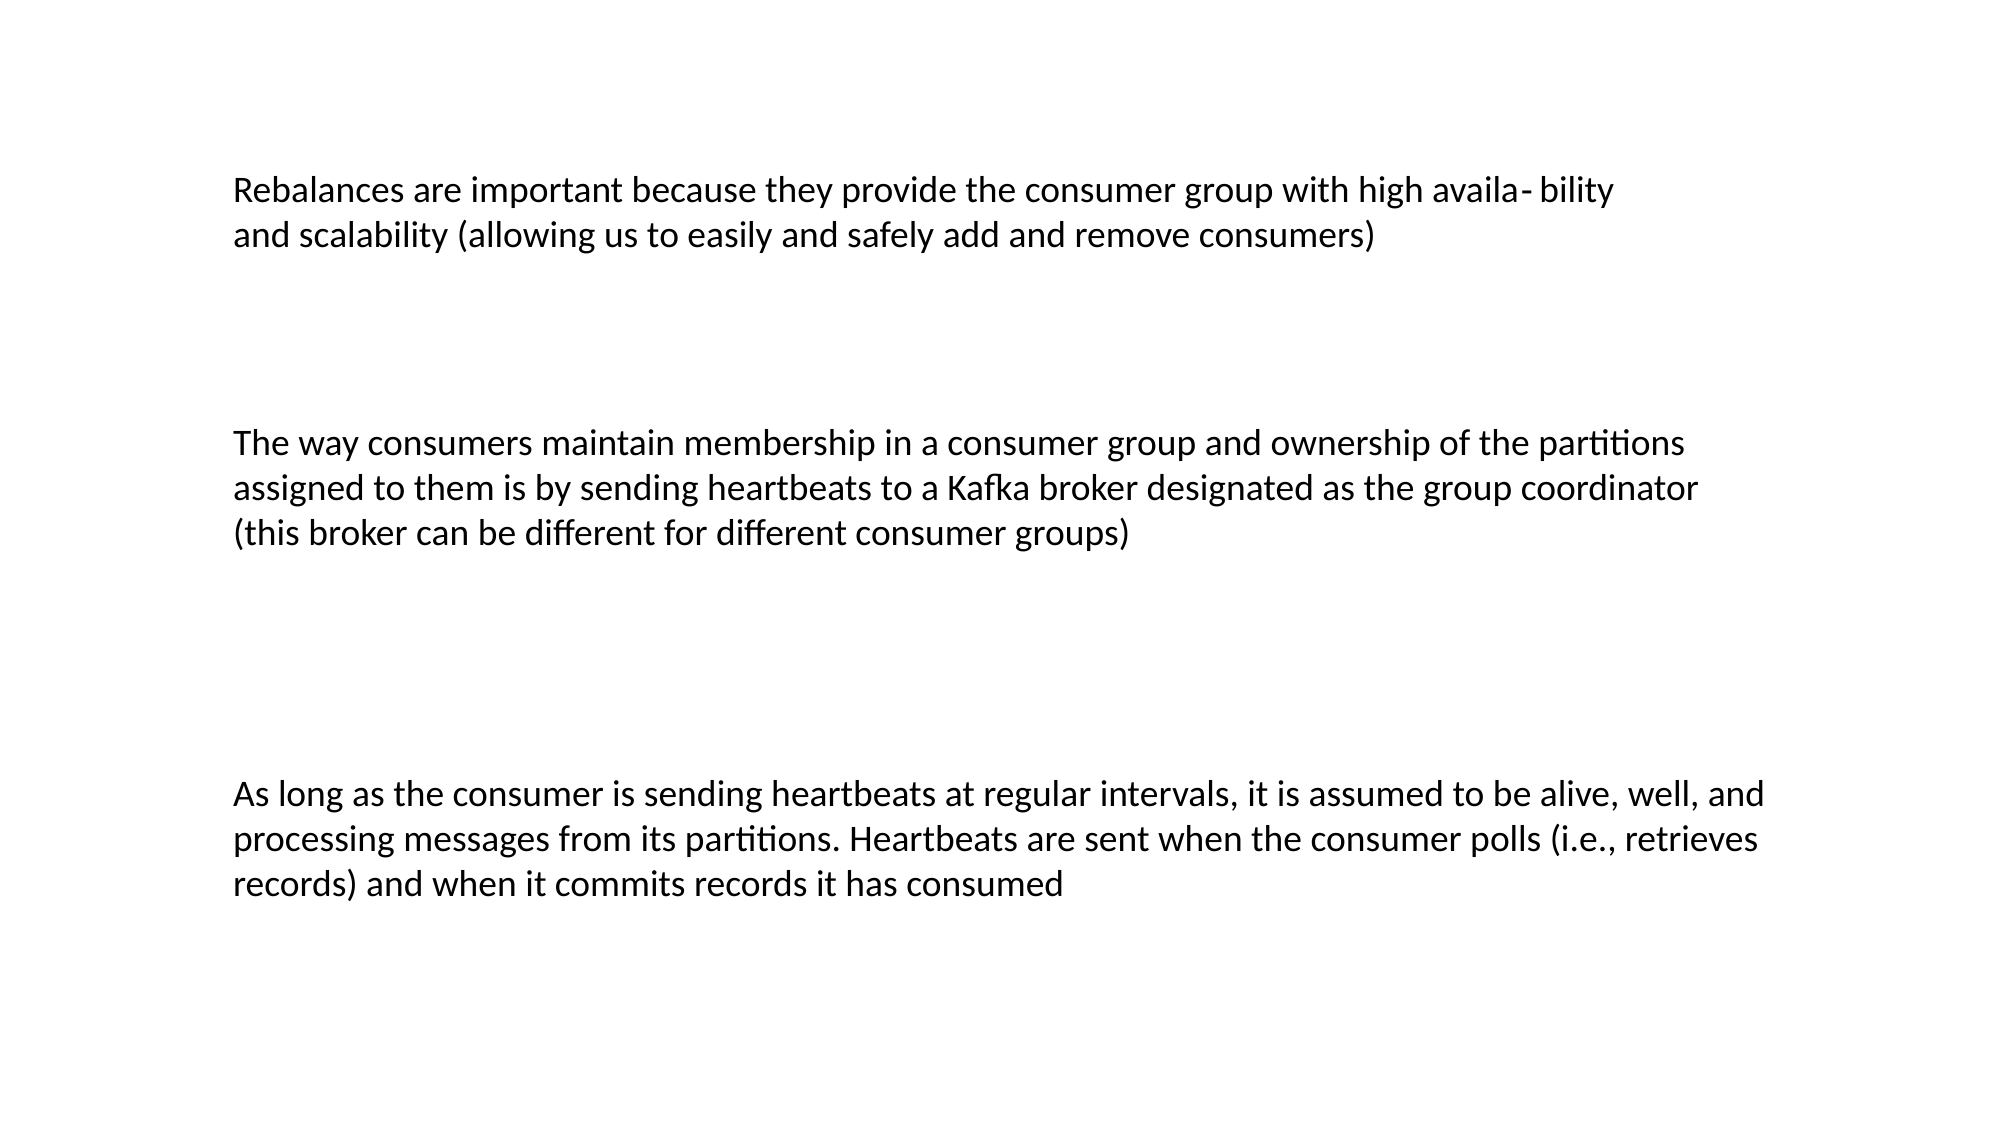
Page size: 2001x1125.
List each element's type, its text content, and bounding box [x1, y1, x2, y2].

text_box Rebalances are important because they provide the consumer group with high availa‐ bility and scalability (allowing us to easily and safely add and remove consumers) [218, 157, 1686, 263]
text_box The way consumers maintain membership in a consumer group and ownership of the partitions assigned to them is by sending heartbeats to a Kafka broker designated as the group coordinator (this broker can be different for different consumer groups) [218, 410, 1782, 561]
text_box As long as the consumer is sending heartbeats at regular intervals, it is assumed to be alive, well, and processing messages from its partitions. Heartbeats are sent when the consumer polls (i.e., retrieves records) and when it commits records it has consumed [218, 761, 1794, 912]
